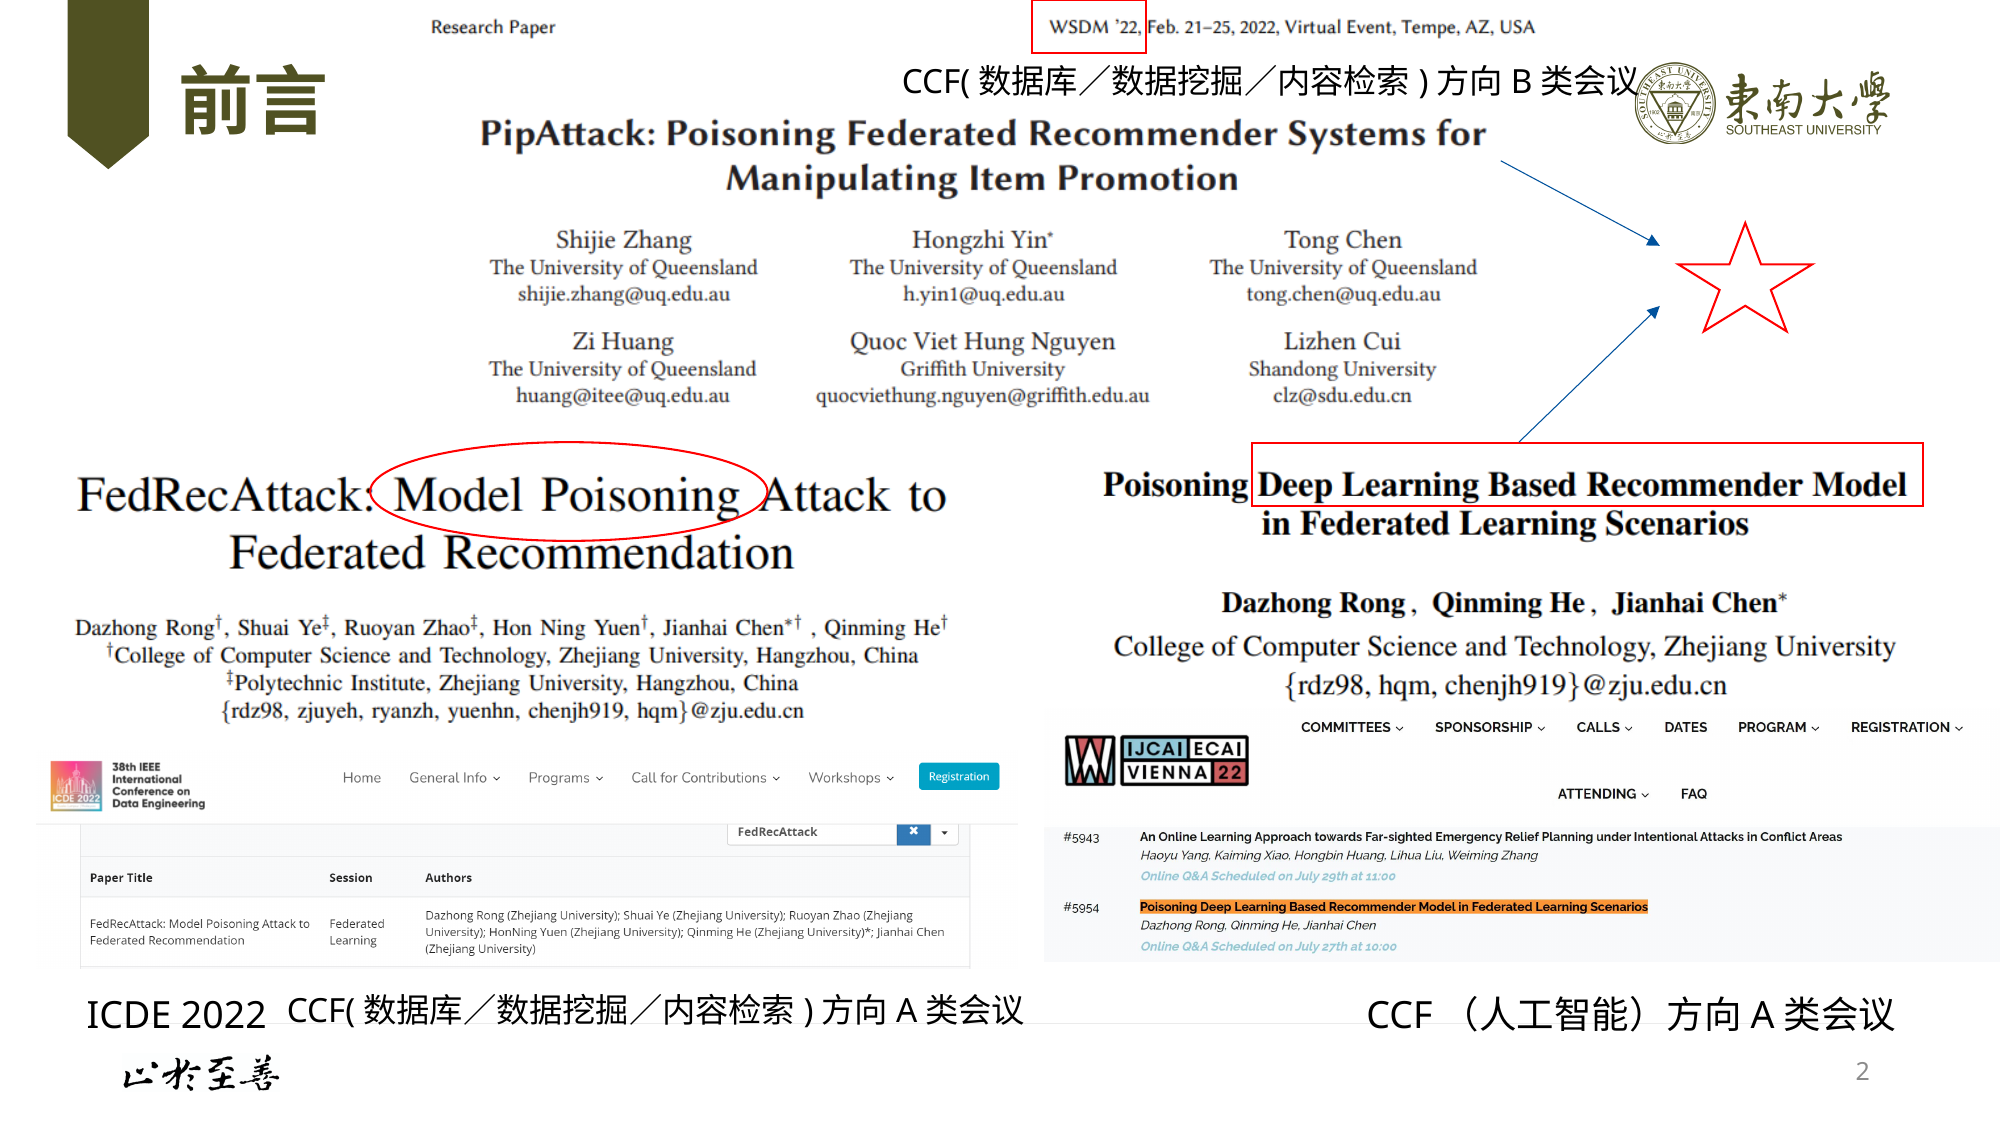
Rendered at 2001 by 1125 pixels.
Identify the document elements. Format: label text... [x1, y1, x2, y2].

text_box CCF(数据库／数据挖掘／内容检索)方向B类会议 [1555, 52, 1655, 108]
picture [36, 447, 1000, 738]
picture [122, 1053, 280, 1092]
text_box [1518, 305, 1660, 443]
text_box CCF（人工智能）方向A类会议 [1351, 983, 1920, 1044]
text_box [1500, 160, 1660, 246]
text_box ICDE 2022 [71, 983, 282, 1044]
picture [415, 0, 1555, 419]
text_box [1674, 220, 1816, 334]
text_box CCF(数据库／数据挖掘／内容检索)方向A类会议 [272, 981, 1040, 1037]
picture [1044, 442, 2000, 962]
picture [36, 750, 1019, 969]
slide_number 2 [1434, 1044, 1885, 1103]
title 前言 [178, 39, 415, 169]
text_box [474, 441, 663, 447]
